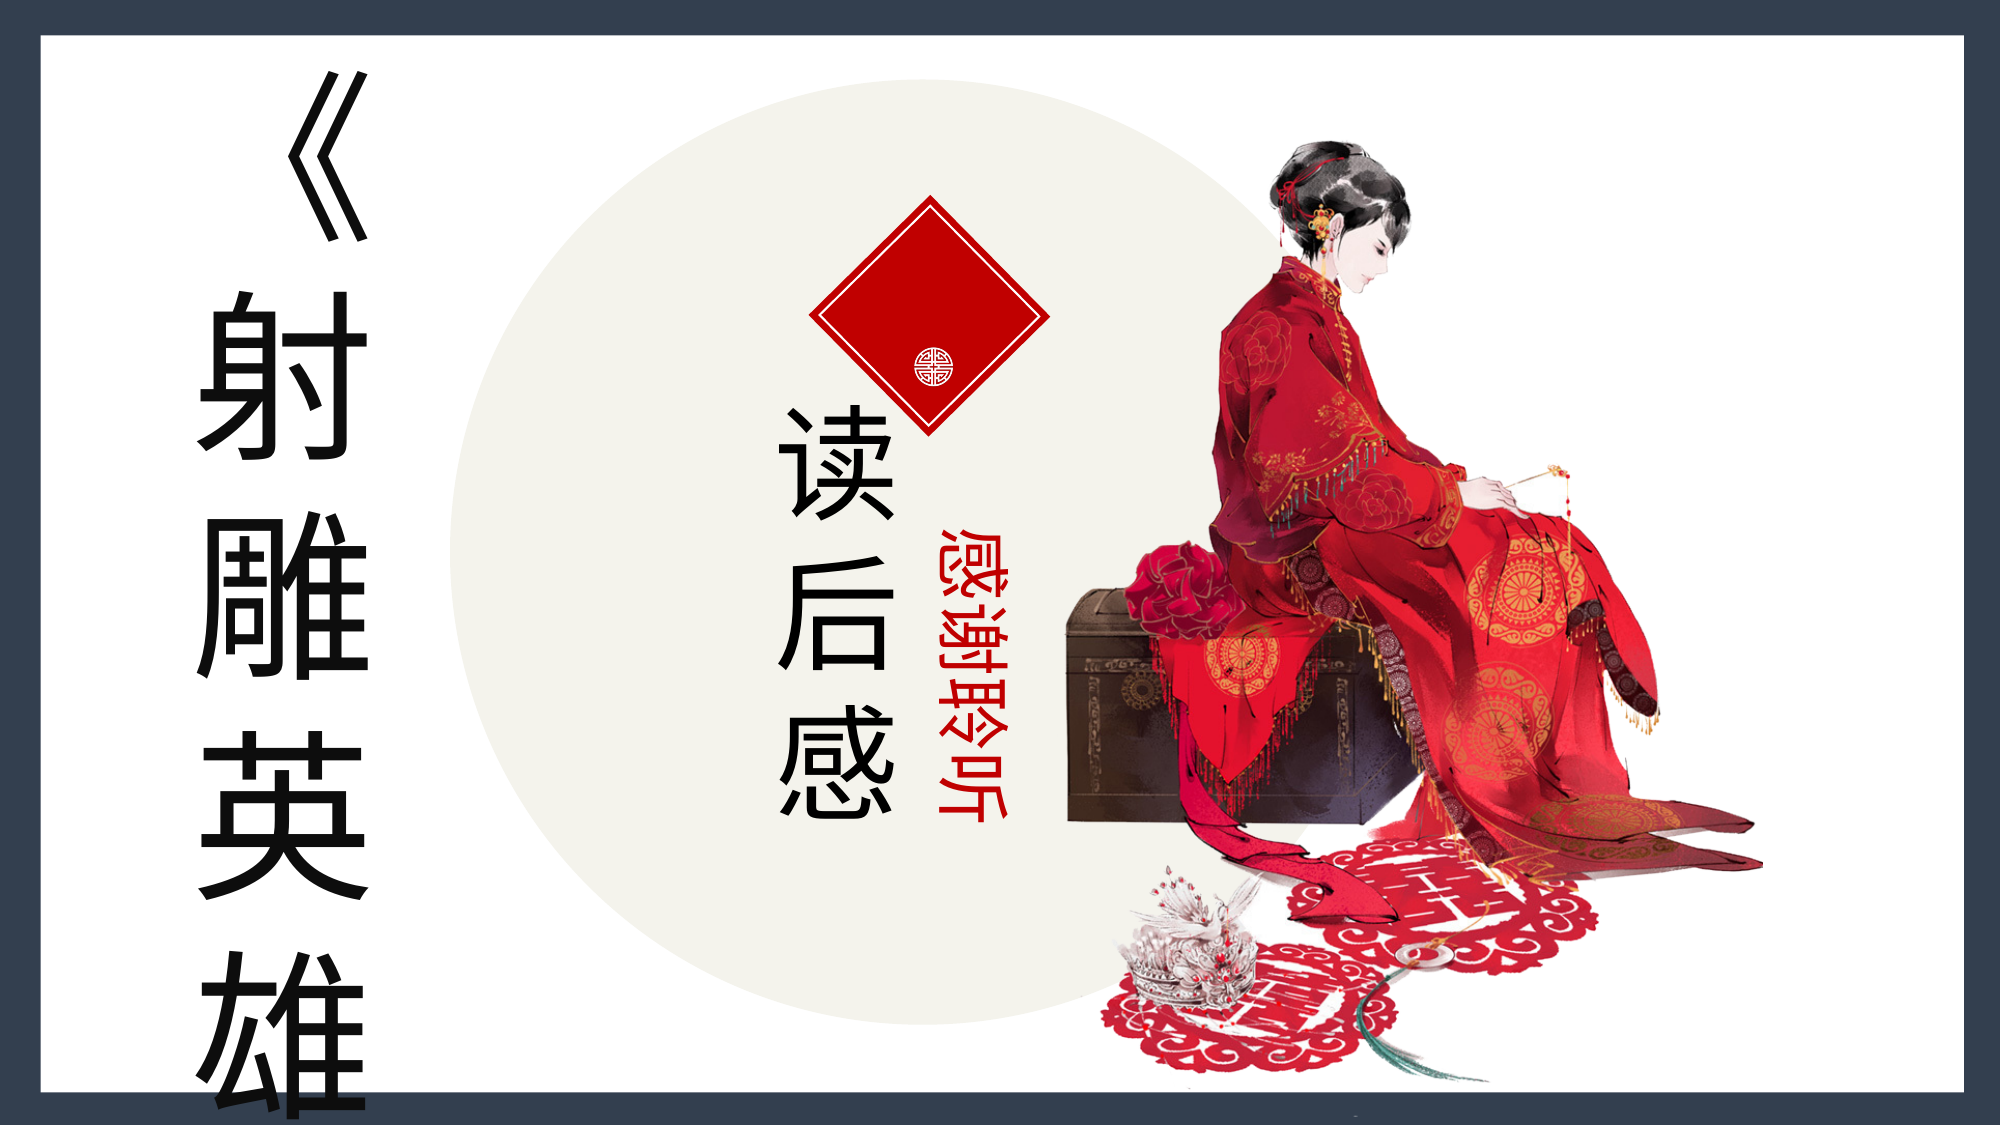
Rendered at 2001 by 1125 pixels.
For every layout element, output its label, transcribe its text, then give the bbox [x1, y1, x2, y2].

text_box 读后感 [760, 378, 923, 843]
text_box [39, 34, 1965, 1093]
text_box [509, 78, 1028, 1026]
picture [1028, 64, 1763, 1125]
text_box 感谢聆听 [907, 511, 1028, 850]
text_box 《射雕英雄传》 [176, 35, 509, 1125]
picture [911, 343, 956, 390]
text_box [843, 230, 1015, 402]
